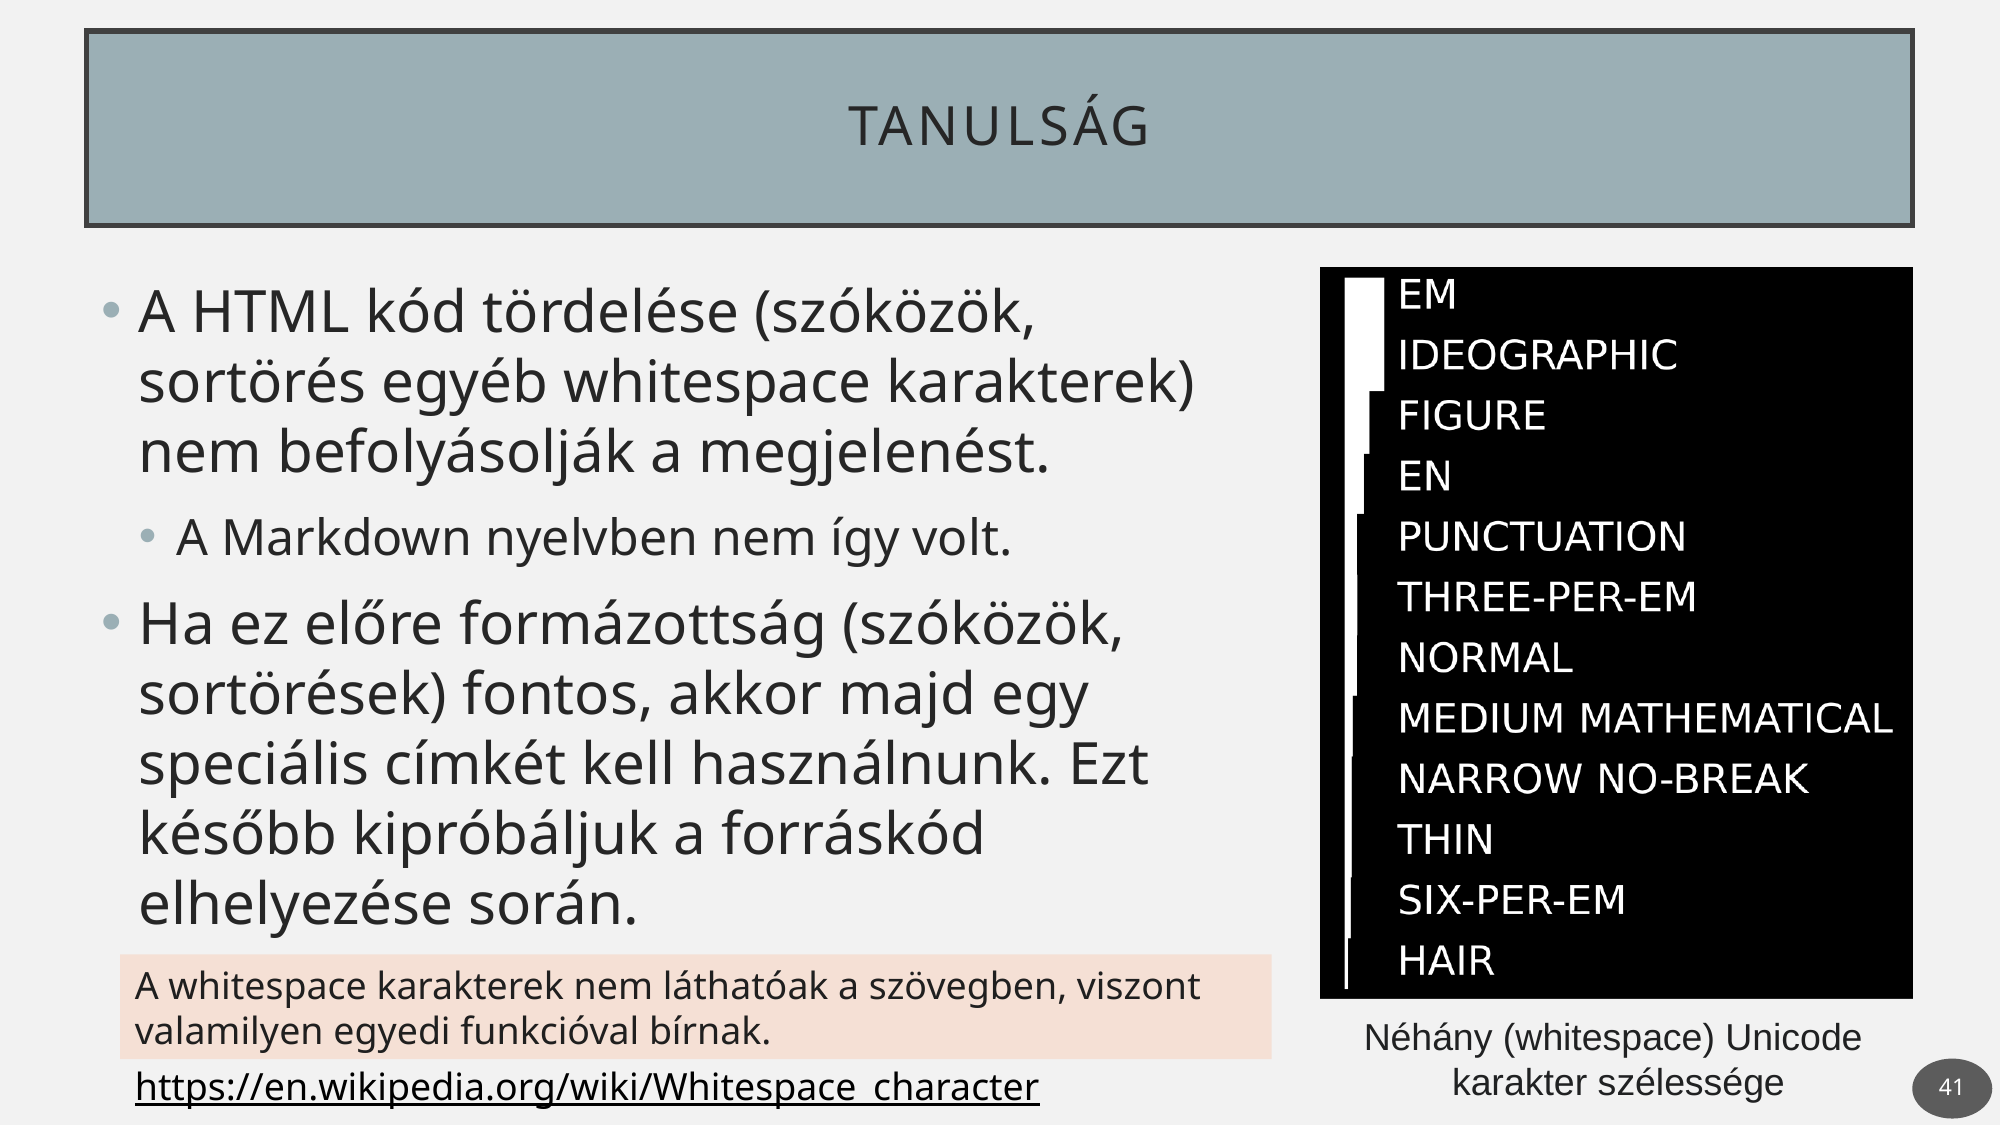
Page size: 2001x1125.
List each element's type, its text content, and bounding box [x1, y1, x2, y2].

title Tanulság [84, 28, 1915, 228]
list A HTML kód tördelése (szóközök, sortörés egyéb whitespace karakterek) nem befolyásolják a megjelenést. A Markdown nyelvben nem így volt. Ha ez előre formázottság (szóközök, sortörések) fontos, akkor majd egy speciális címkét kell használnunk. Ezt később kipróbáljuk a forráskód elhelyezése során. [86, 267, 1272, 1047]
text_box Néhány (whitespace) Unicode karakter szélessége [1320, 1005, 1916, 1111]
slide_number 41 [1916, 1058, 1993, 1119]
text_box A whitespace karakterek nem láthatóak a szövegben, viszont valamilyen egyedi funkcióval bírnak. [120, 954, 1272, 1060]
picture [1320, 267, 1913, 1000]
text_box https://en.wikipedia.org/wiki/Whitespace_character [120, 1060, 1121, 1121]
